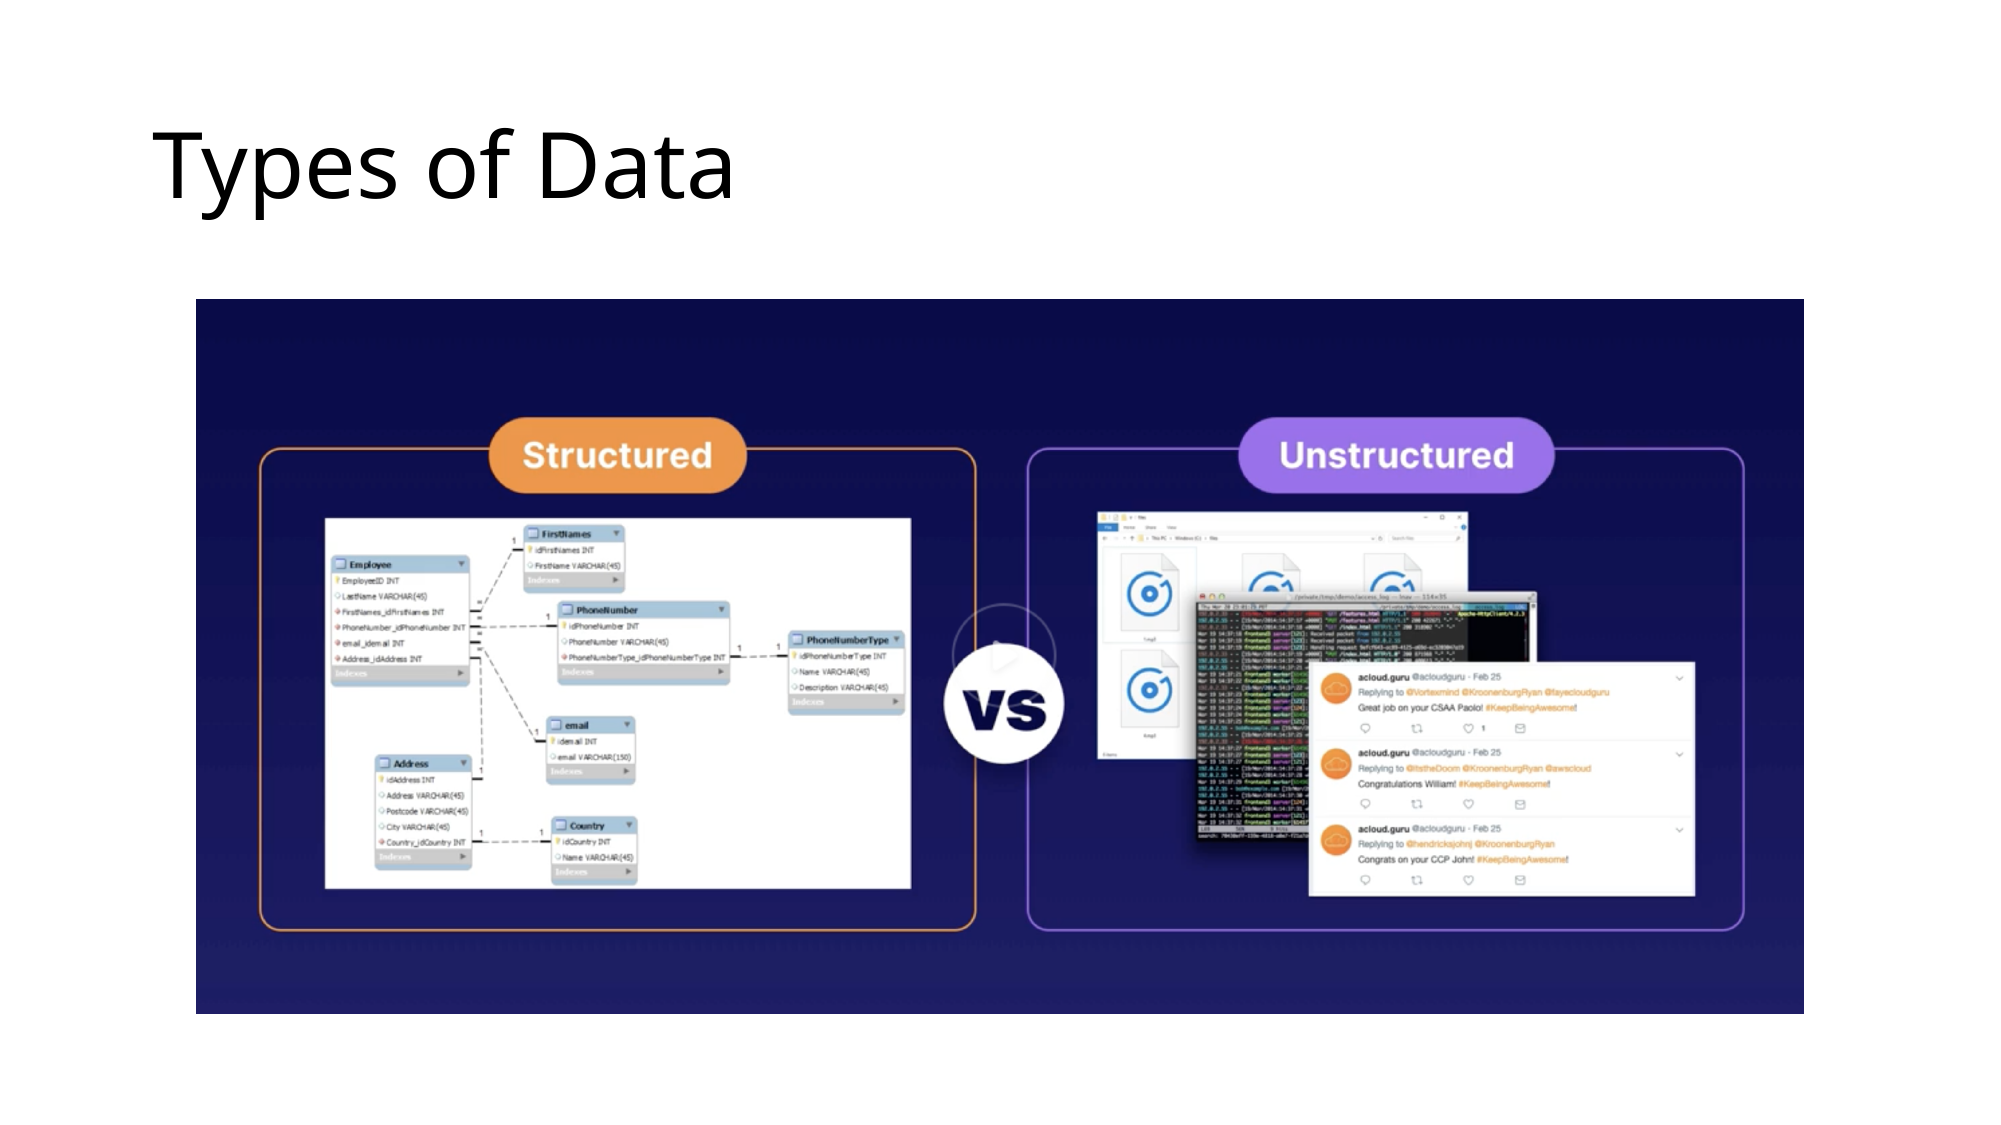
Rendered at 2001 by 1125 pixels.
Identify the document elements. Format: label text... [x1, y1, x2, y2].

title Types of Data [137, 59, 1863, 278]
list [196, 299, 1804, 1014]
